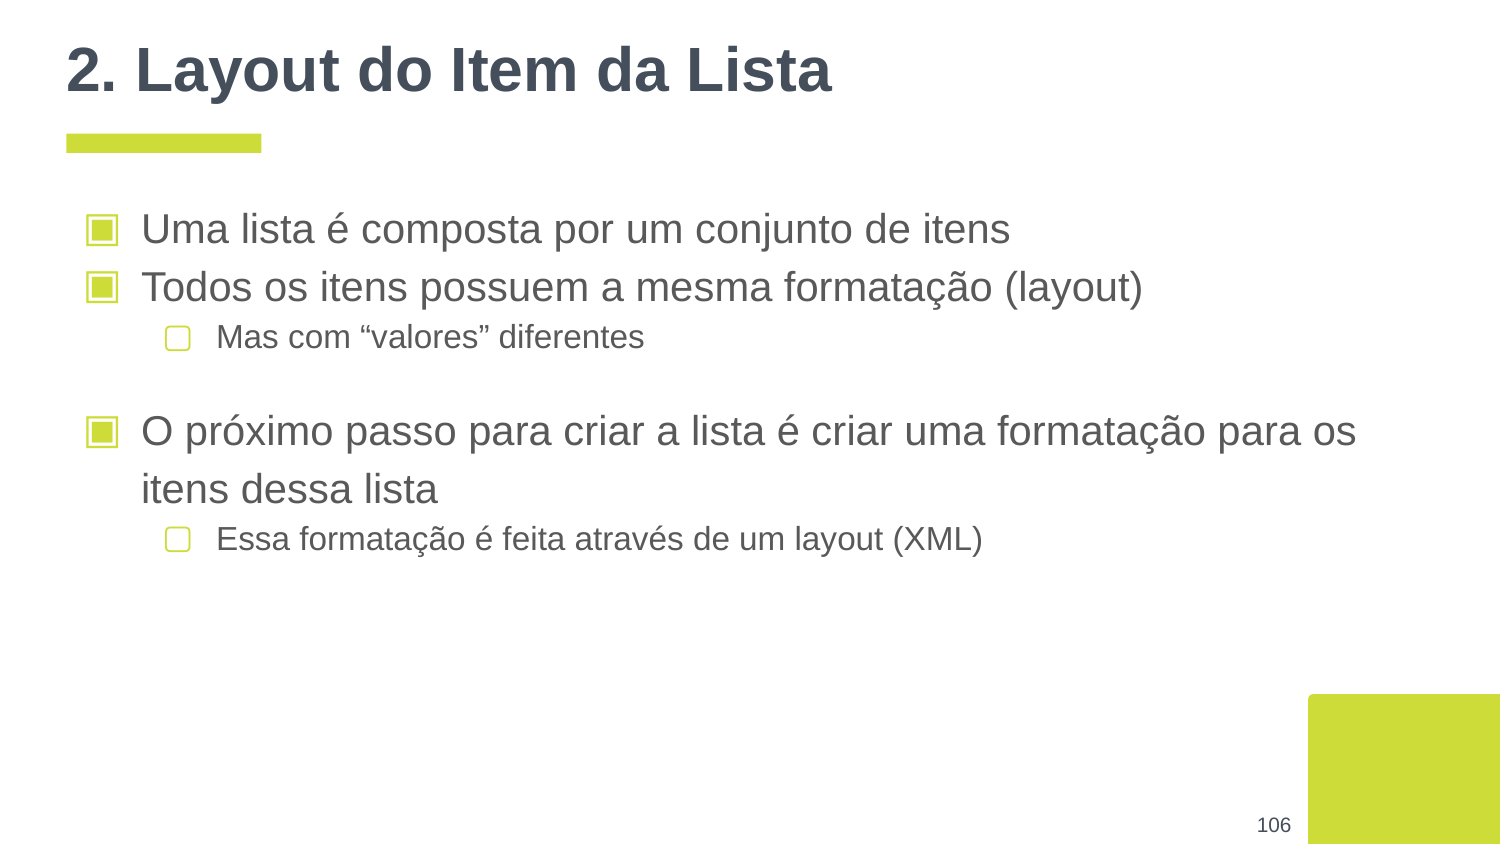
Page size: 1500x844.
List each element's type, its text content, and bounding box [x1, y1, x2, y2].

title 2. Layout do Item da Lista [51, 0, 1449, 134]
list Todos os itens possuem a mesma formatação (layout) Mas com “valores” diferentes [51, 237, 1449, 381]
list Uma lista é composta por um conjunto de itens [51, 179, 1449, 237]
list O próximo passo para criar a lista é criar uma formatação para os itens dessa lista Essa formatação é feita através de um layout (XML) [51, 381, 1449, 614]
slide_number ‹#› [1216, 791, 1307, 844]
